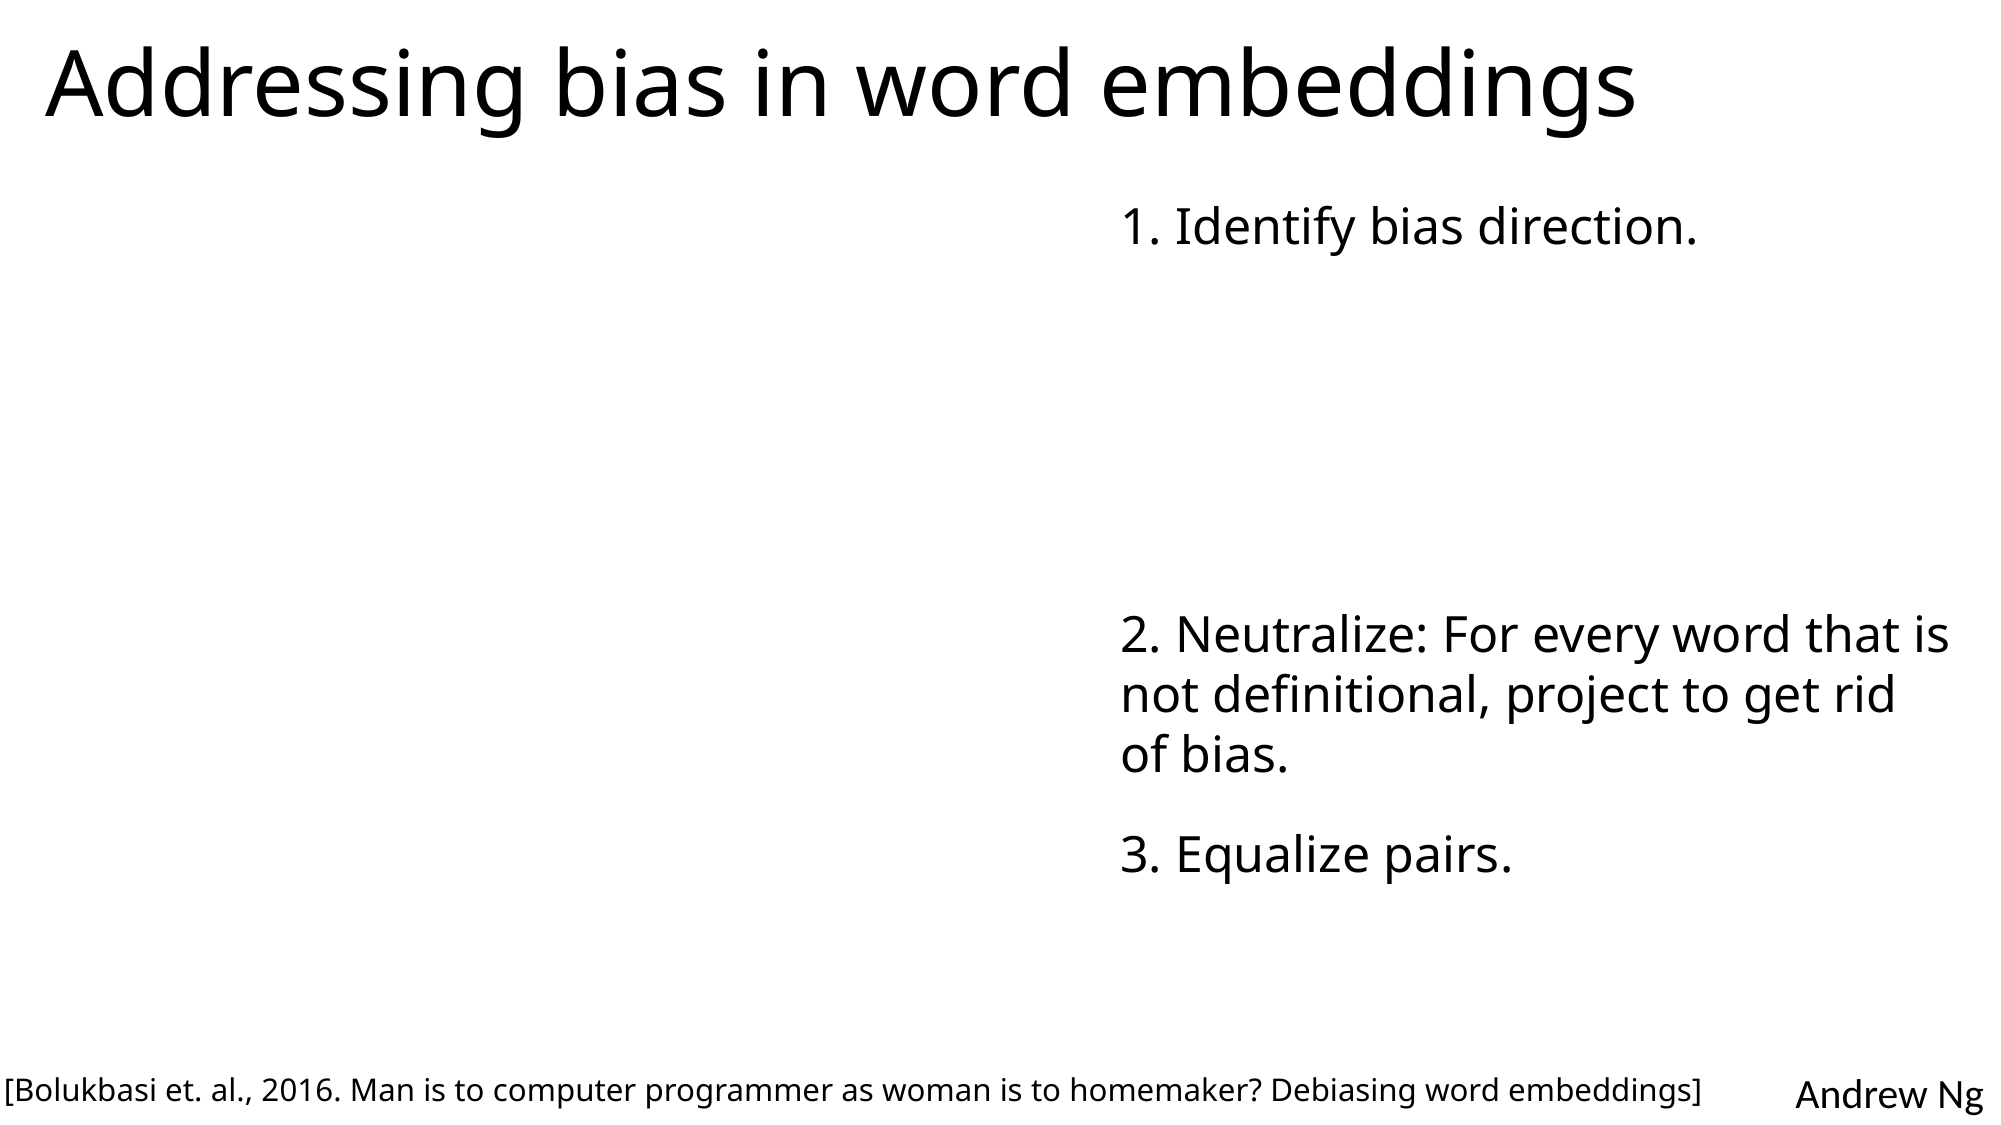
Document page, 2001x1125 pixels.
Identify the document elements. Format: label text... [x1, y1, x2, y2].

title Addressing bias in word embeddings [30, 29, 2000, 248]
text_box 2. Neutralize: For every word that is not definitional, project to get rid of bias. [1105, 594, 1972, 790]
text_box [Bolukbasi et. al., 2016. Man is to computer programmer as woman is to homemaker? Debiasing word embeddings] [0, 1062, 1720, 1116]
text_box 3. Equalize pairs. [1105, 814, 1972, 890]
text_box 1. Identify bias direction. [1105, 186, 1791, 262]
